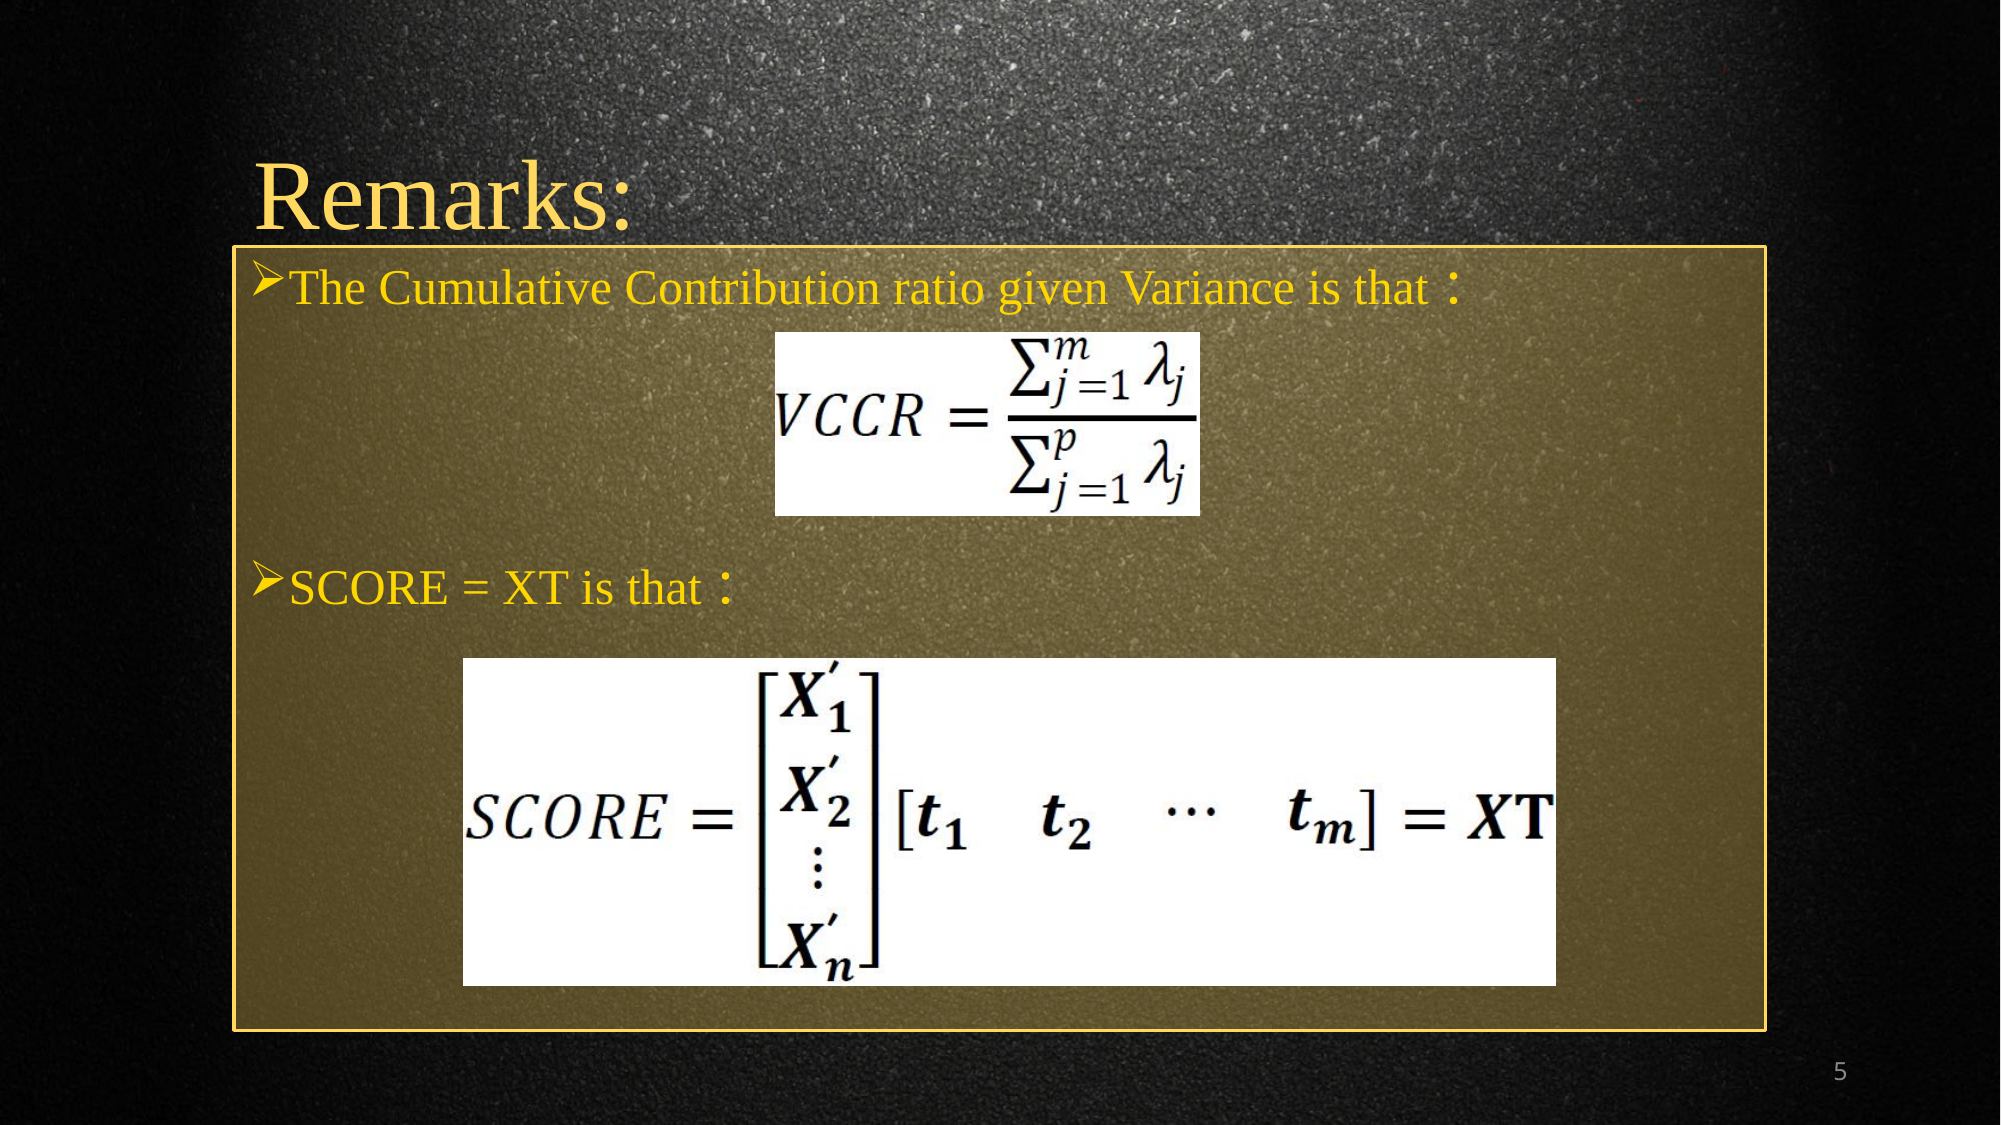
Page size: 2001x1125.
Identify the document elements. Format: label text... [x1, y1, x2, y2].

slide_number 5 [1412, 1042, 1863, 1103]
picture [0, 0, 2001, 1125]
text_box The Cumulative Contribution ratio given Variance is that： SCORE = XT is that： [234, 246, 1766, 1031]
text_box Remarks: [233, 119, 658, 260]
